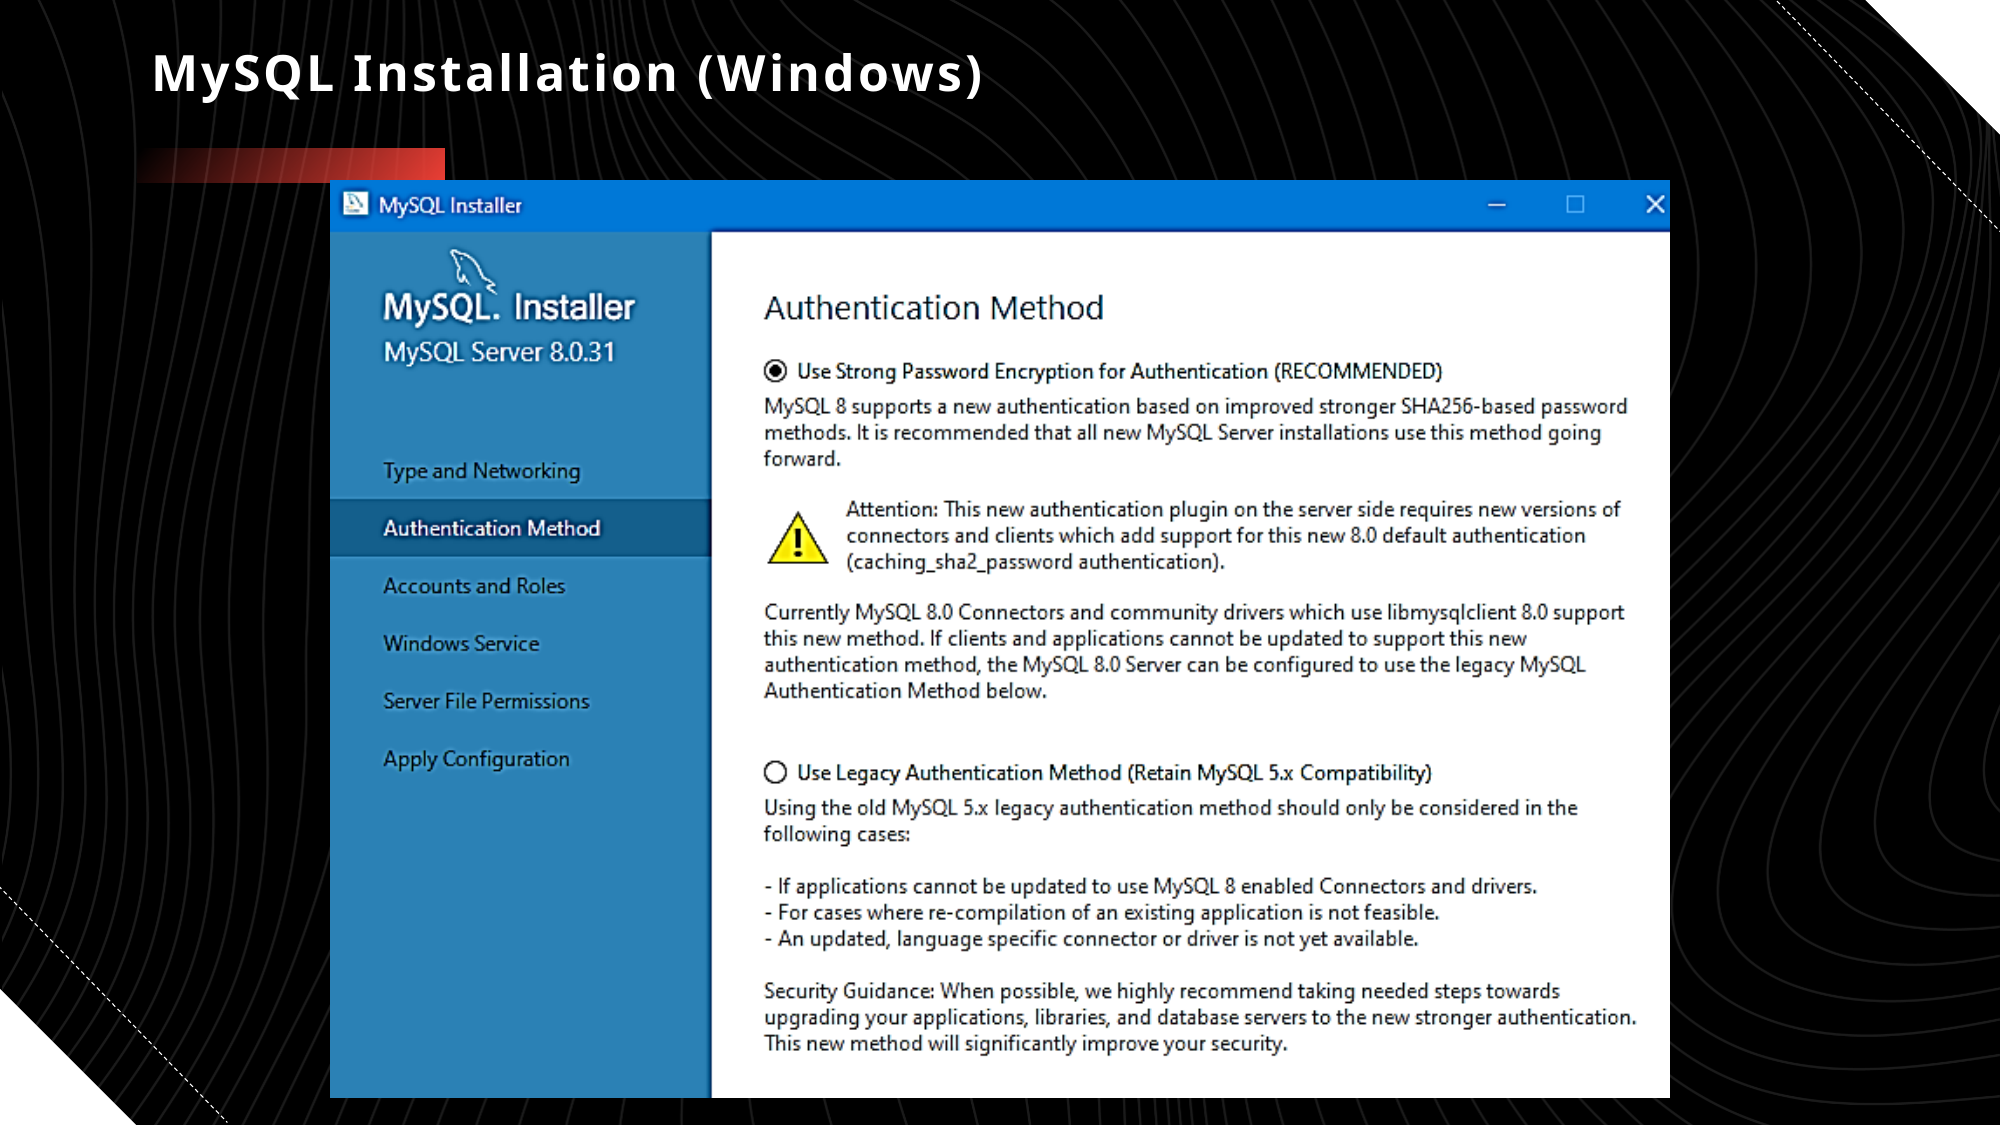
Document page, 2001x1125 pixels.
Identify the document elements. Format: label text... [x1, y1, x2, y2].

title MySQL Installation (Windows) [136, 27, 1863, 124]
picture [330, 180, 1670, 1098]
